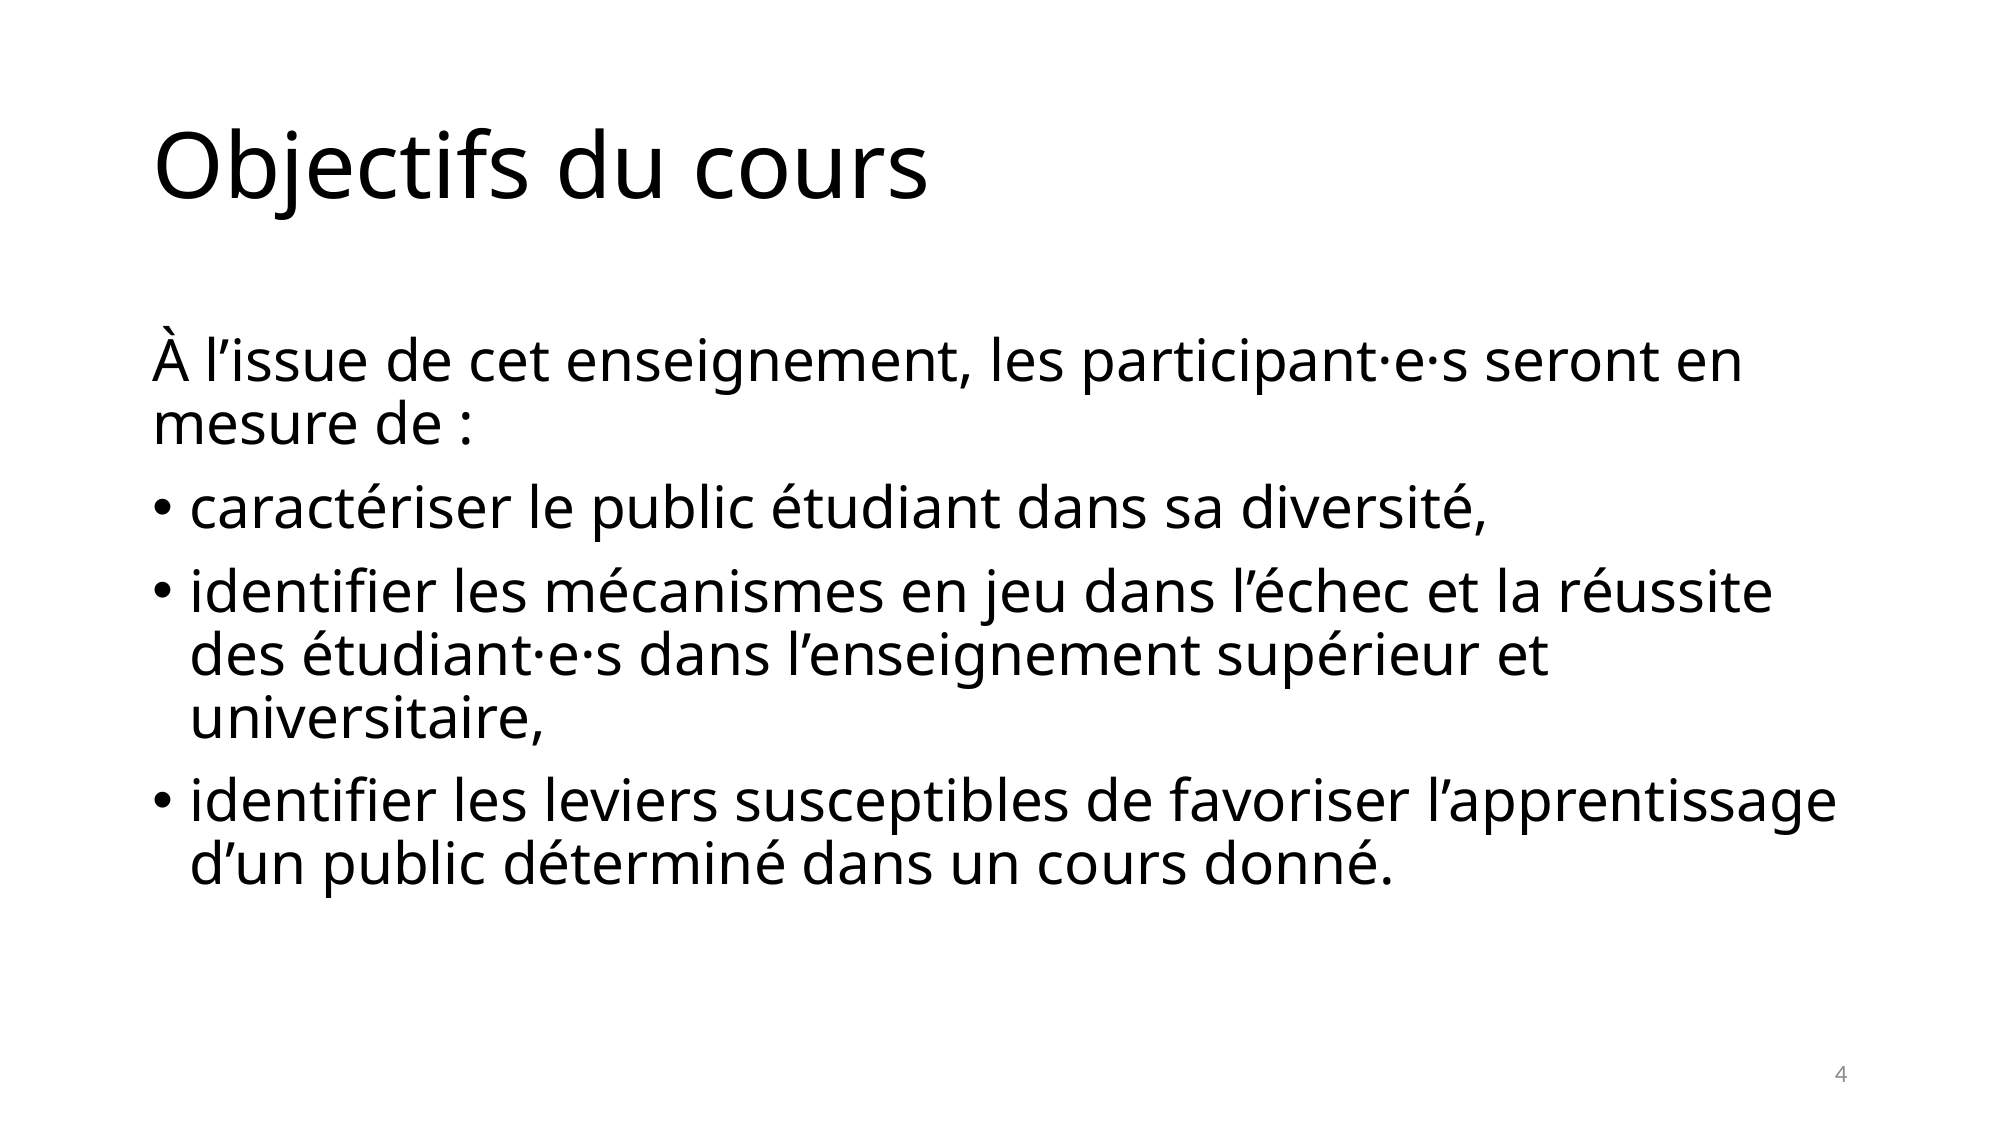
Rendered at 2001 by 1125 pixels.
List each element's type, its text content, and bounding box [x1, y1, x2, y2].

list À l’issue de cet enseignement, les participant·e·s seront en mesure de : caractériser le public étudiant dans sa diversité, identifier les mécanismes en jeu dans l’échec et la réussite des étudiant·e·s dans l’enseignement supérieur et universitaire, identifier les leviers susceptibles de favoriser l’apprentissage d’un public déterminé dans un cours donné. [137, 299, 1863, 1014]
title Objectifs du cours [137, 59, 1863, 278]
slide_number 4 [1412, 1042, 1863, 1103]
